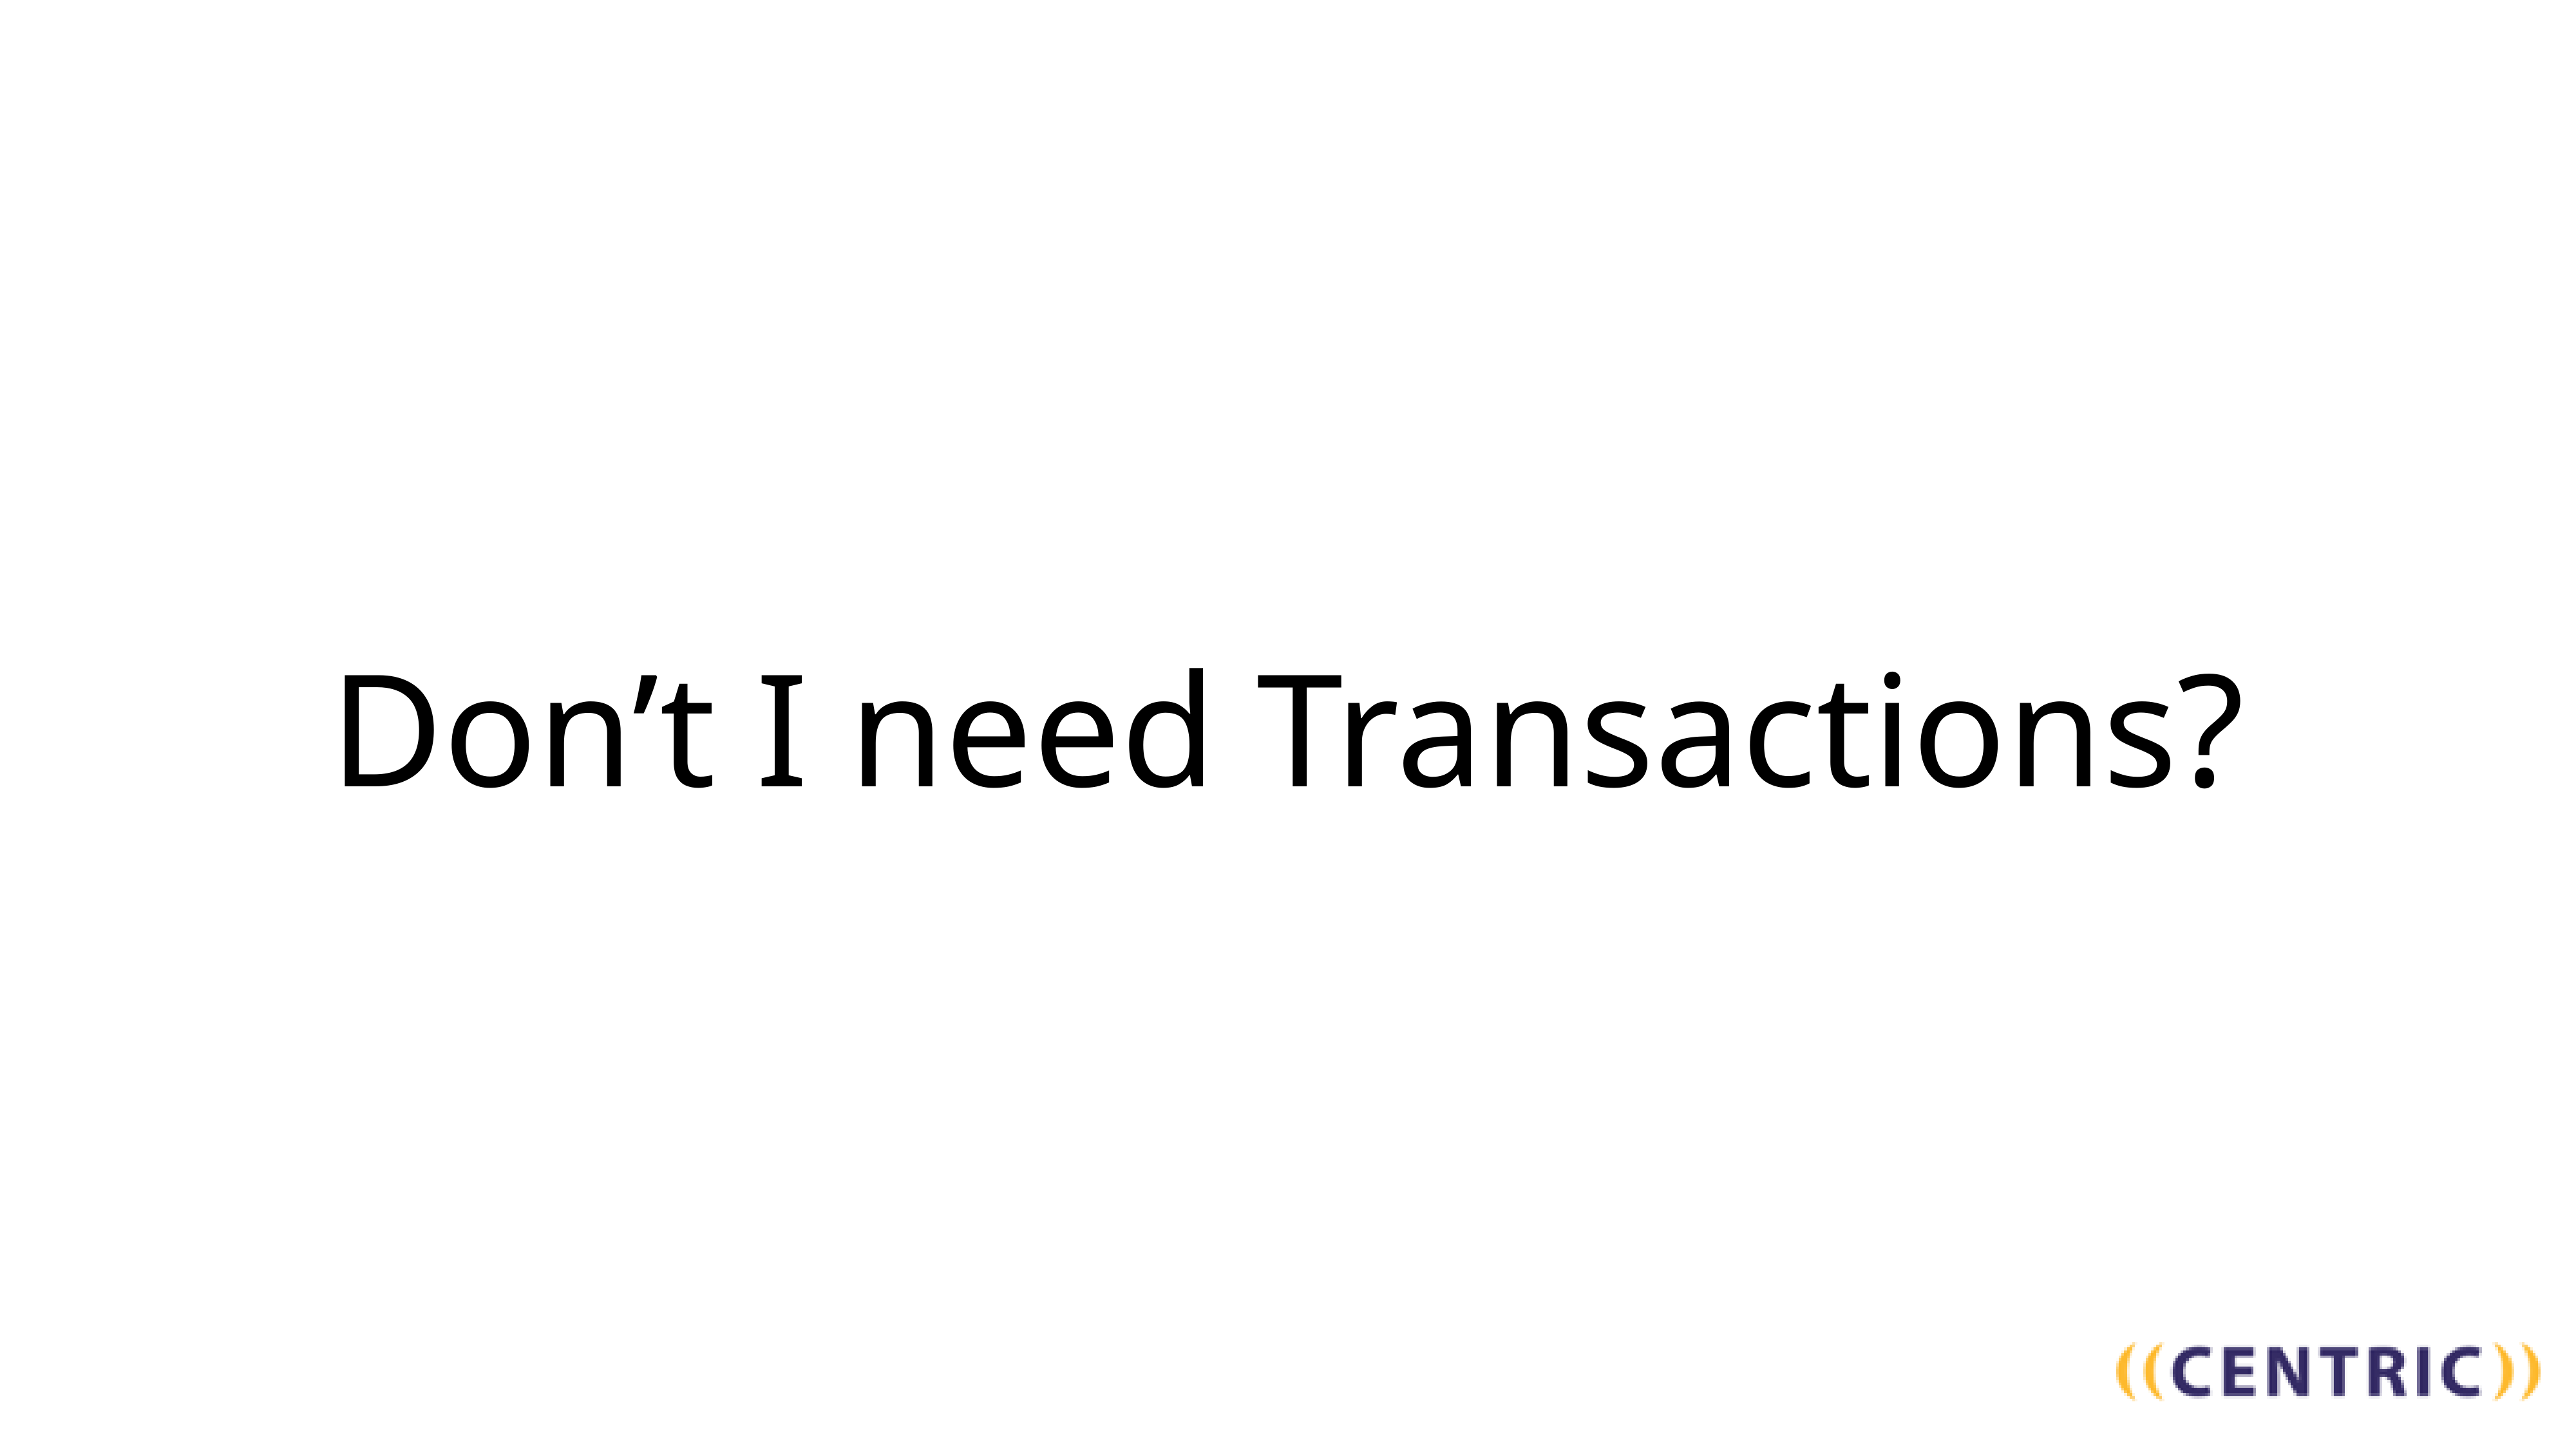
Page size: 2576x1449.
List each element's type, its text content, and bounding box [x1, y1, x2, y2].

title Don’t I need Transactions? [316, 440, 2260, 1009]
picture [2111, 1321, 2557, 1424]
